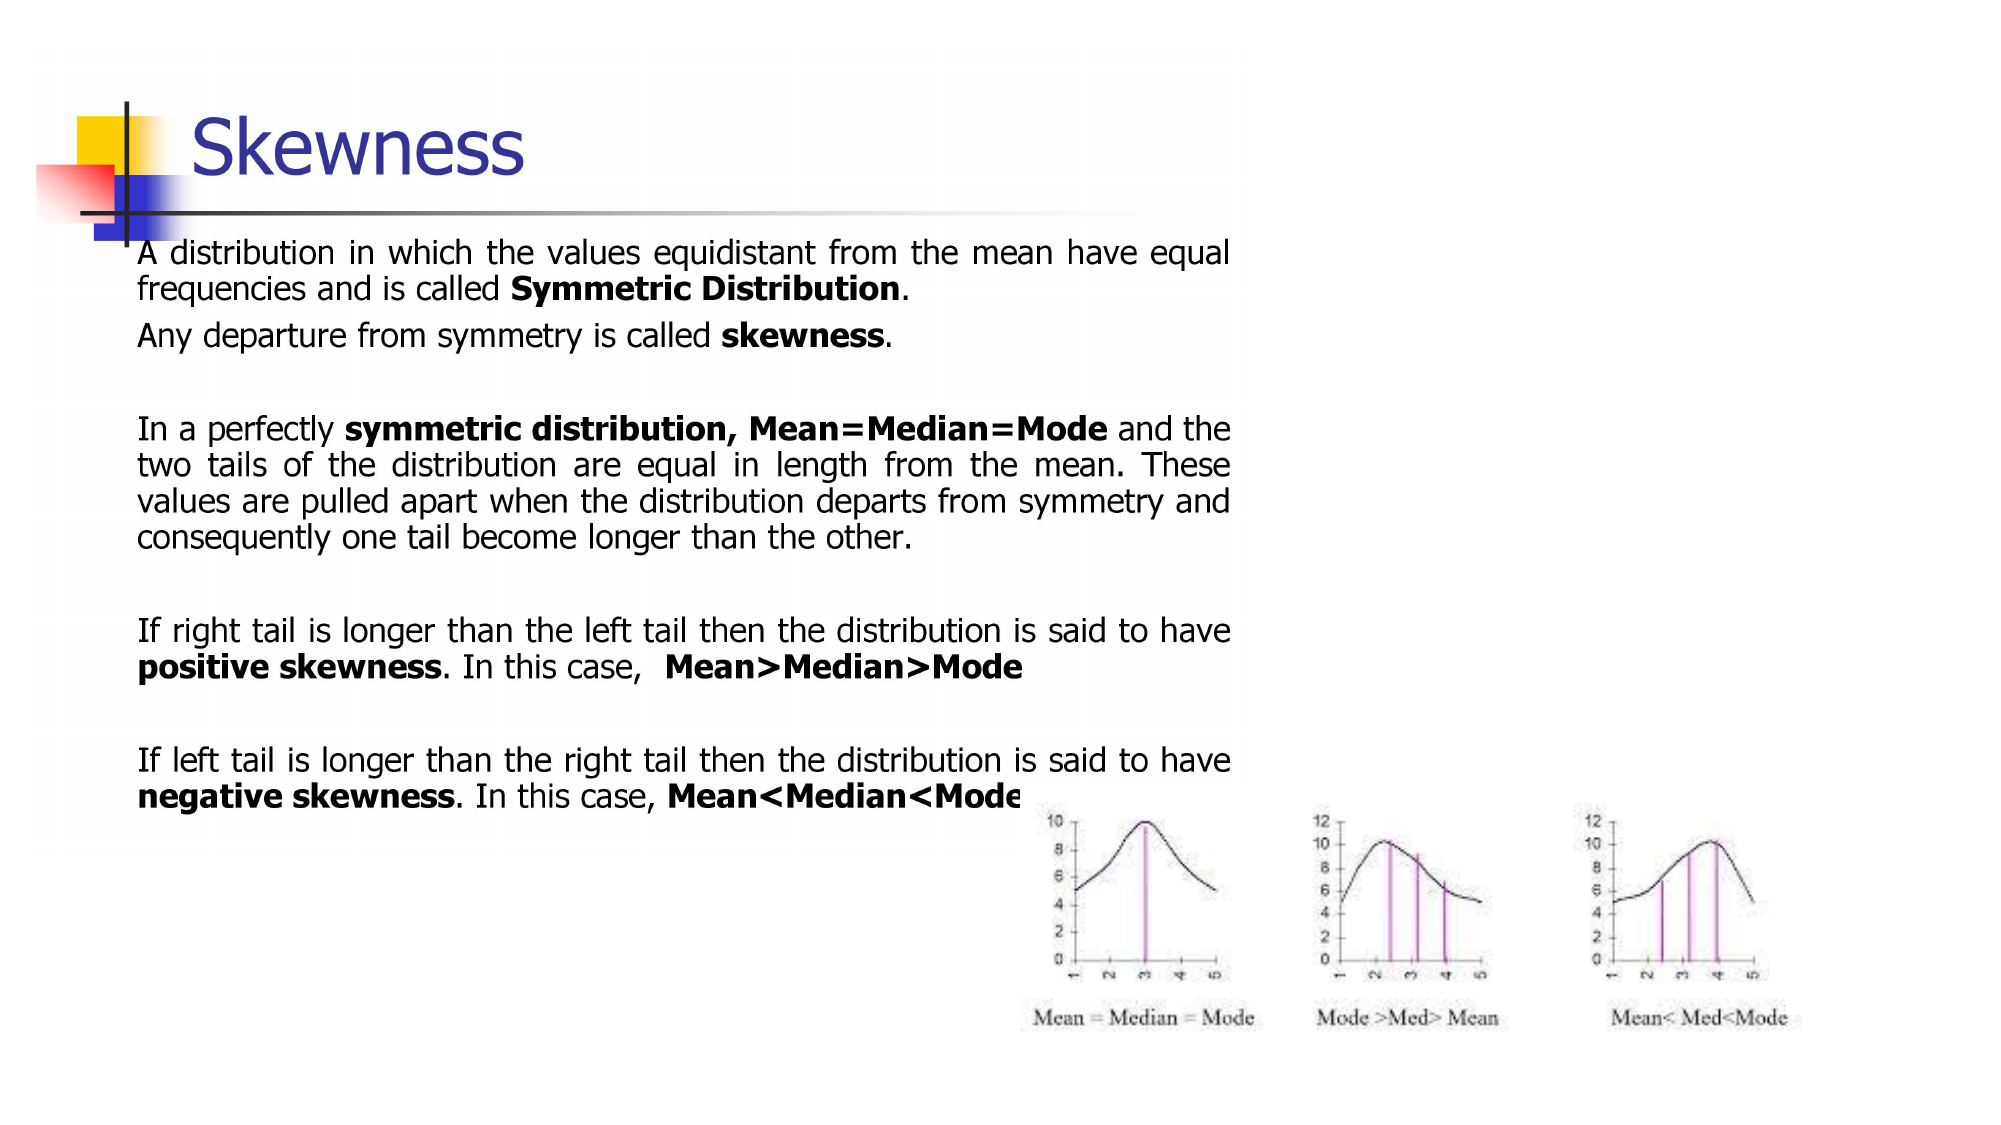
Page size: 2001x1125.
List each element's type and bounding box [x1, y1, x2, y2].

picture [26, 42, 1829, 1046]
